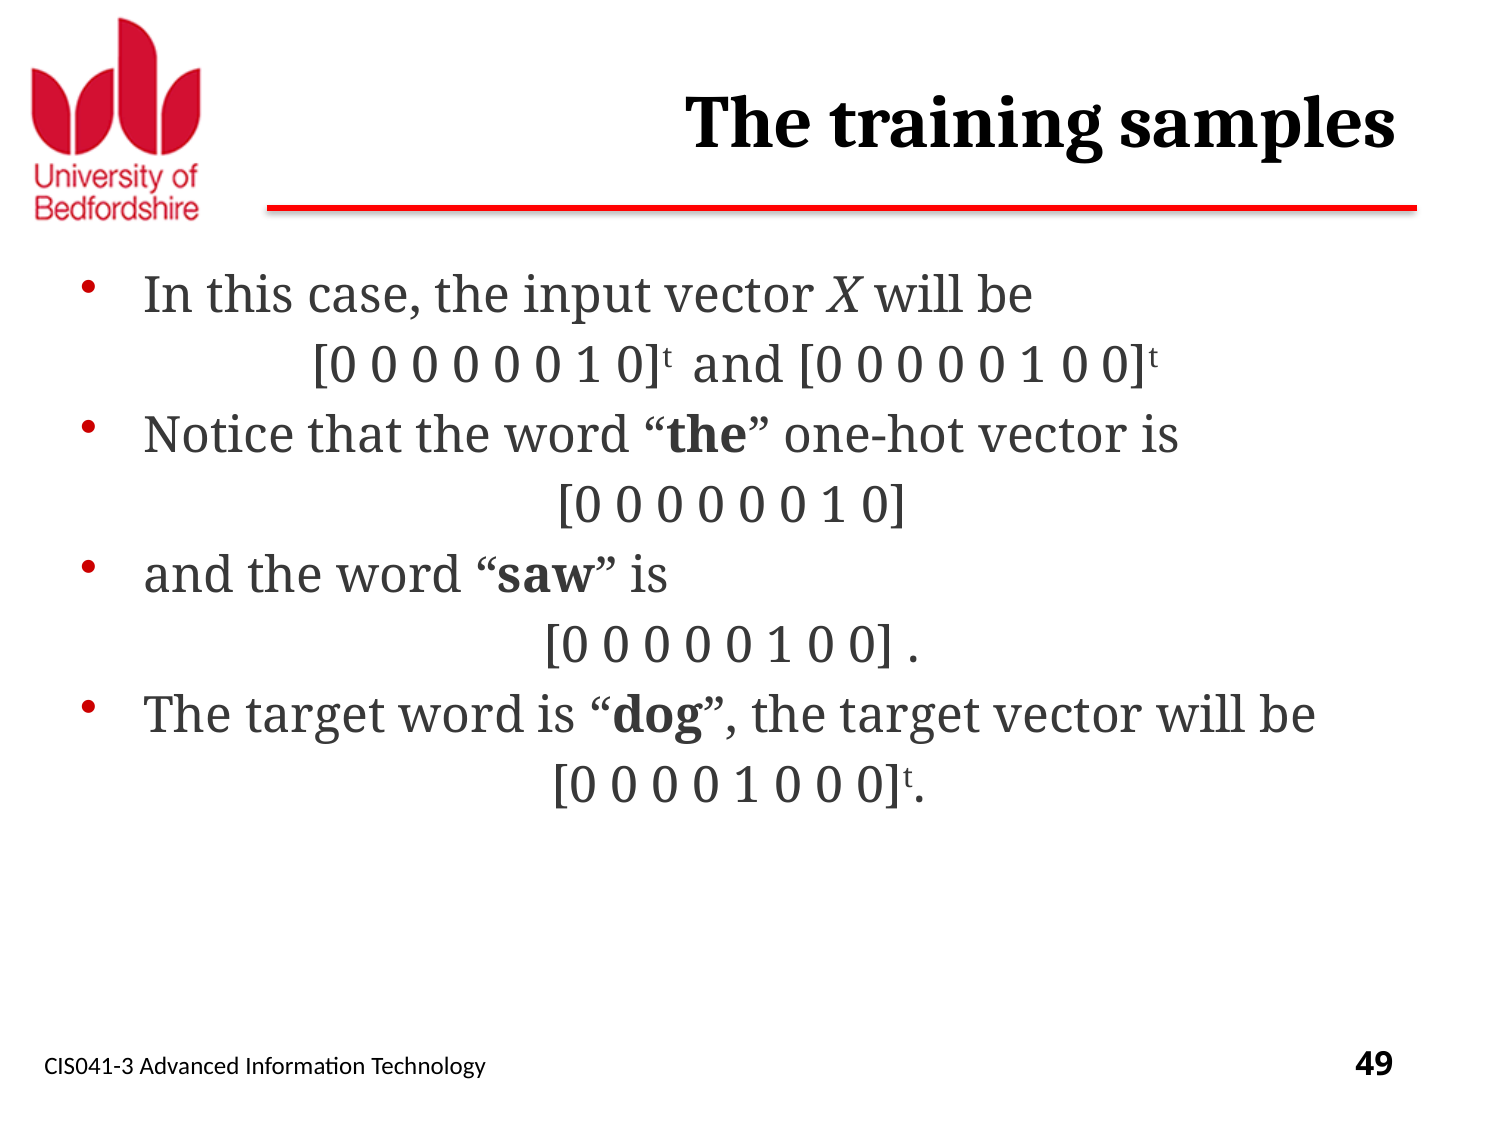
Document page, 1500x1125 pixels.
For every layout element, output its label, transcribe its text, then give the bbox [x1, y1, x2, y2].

list In this case, the input vector X will be [0 0 0 0 0 0 1 0]t and [0 0 0 0 0 1 0 0]t Notice that the word “the” one-hot vector is [0 0 0 0 0 0 1 0] and the word “saw” is [0 0 0 0 0 1 0 0] . The target word is “dog”, the target vector will be [0 0 0 0 1 0 0 0]t. [64, 255, 1413, 1035]
picture [0, 0, 237, 236]
title The training samples [262, 61, 1413, 174]
footer CIS041-3 Advanced Information Technology [29, 1035, 514, 1095]
